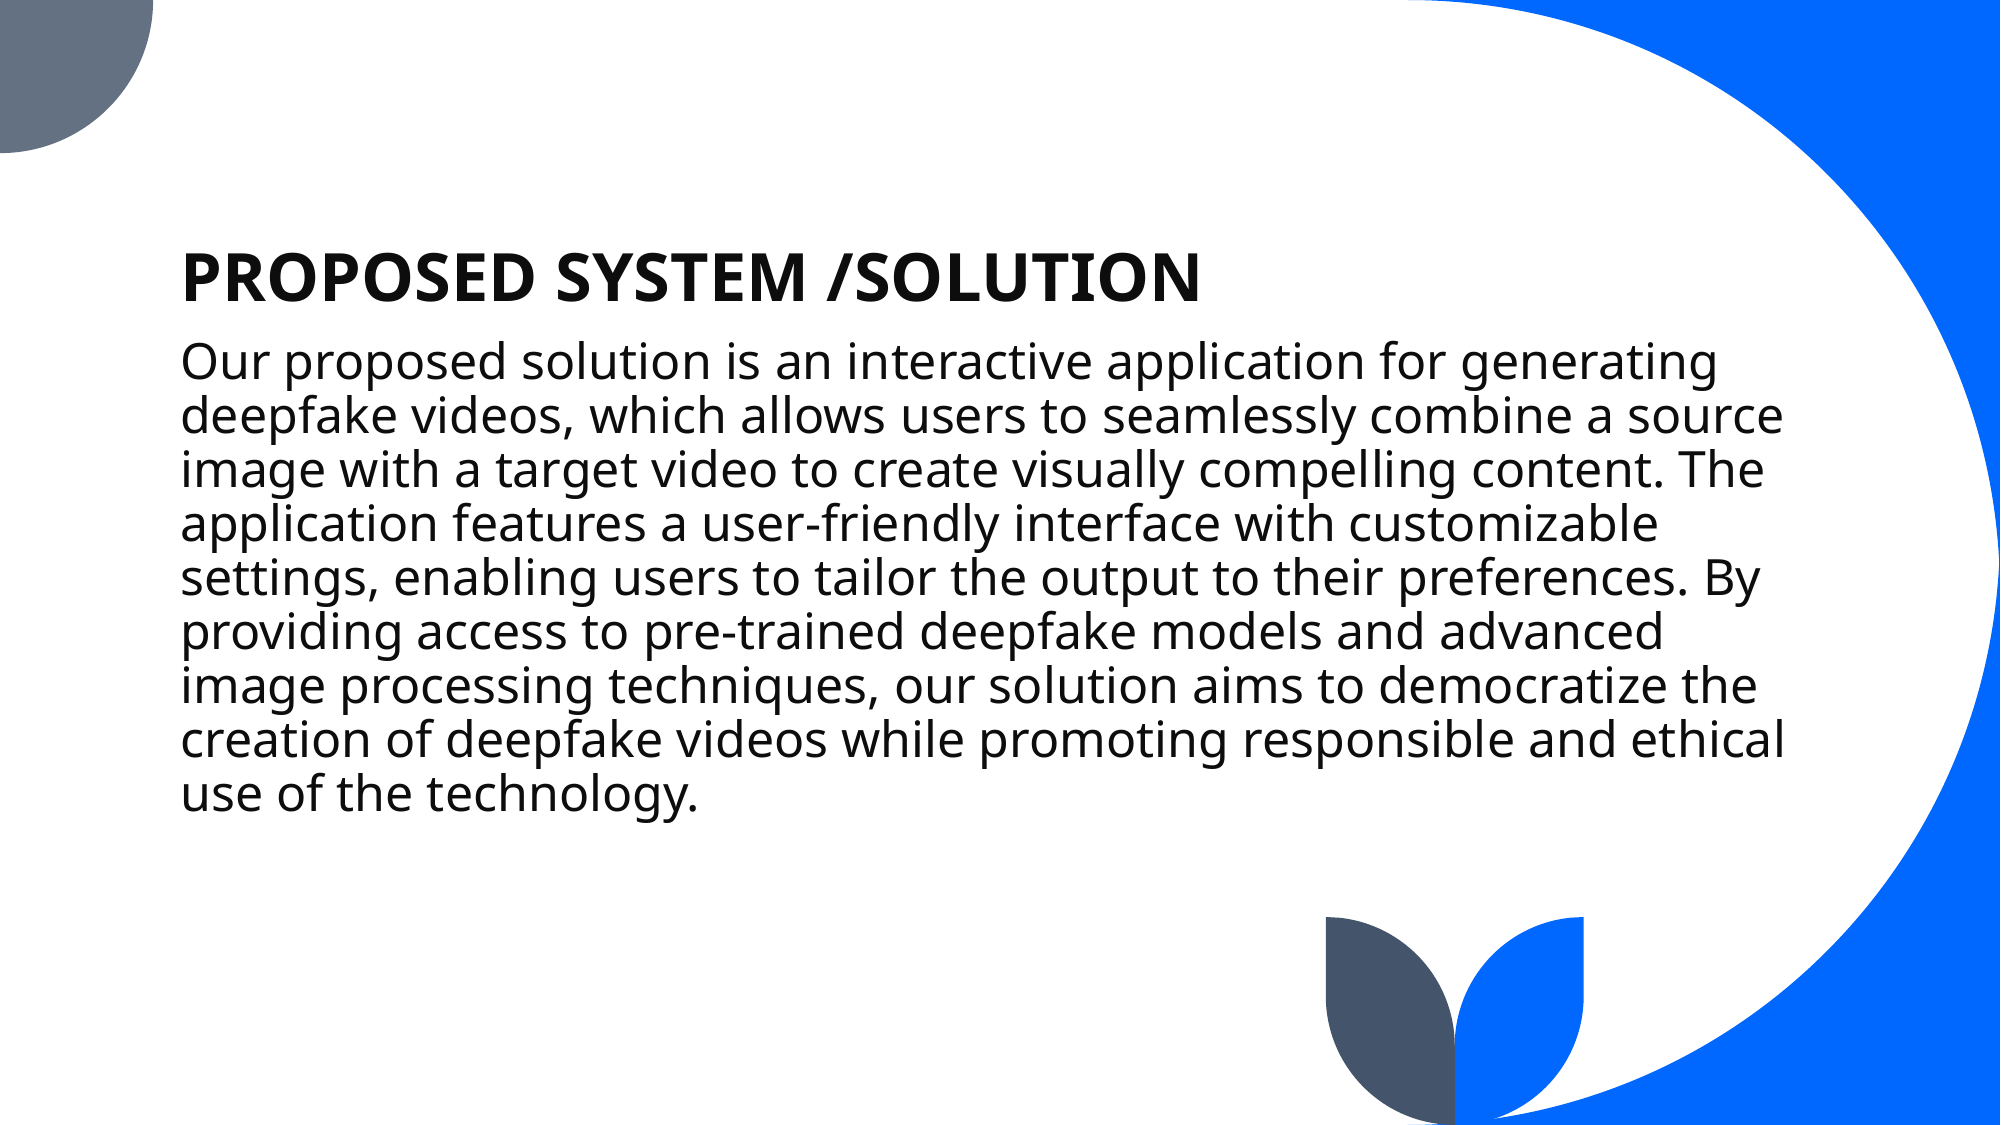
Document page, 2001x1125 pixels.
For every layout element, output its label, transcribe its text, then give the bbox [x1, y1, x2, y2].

subtitle PROPOSED SYSTEM /SOLUTION Our proposed solution is an interactive application for generating deepfake videos, which allows users to seamlessly combine a source image with a target video to create visually compelling content. The application features a user-friendly interface with customizable settings, enabling users to tailor the output to their preferences. By providing access to pre-trained deepfake models and advanced image processing techniques, our solution aims to democratize the creation of deepfake videos while promoting responsible and ethical use of the technology. [165, 135, 1815, 900]
title [120, 6, 1815, 933]
